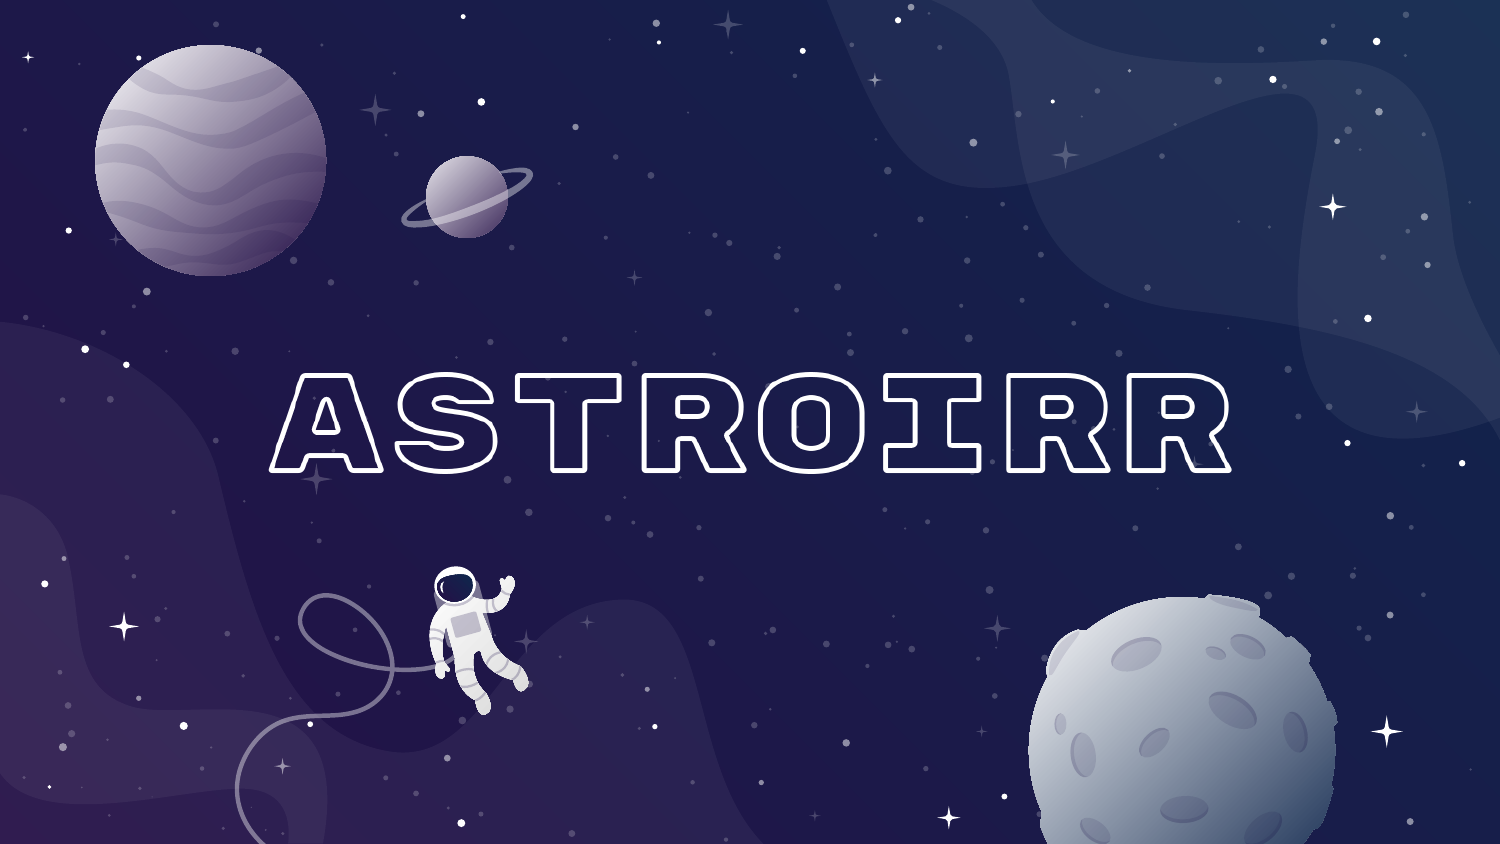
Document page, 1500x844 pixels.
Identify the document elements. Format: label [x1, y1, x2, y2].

picture [236, 79, 1264, 765]
